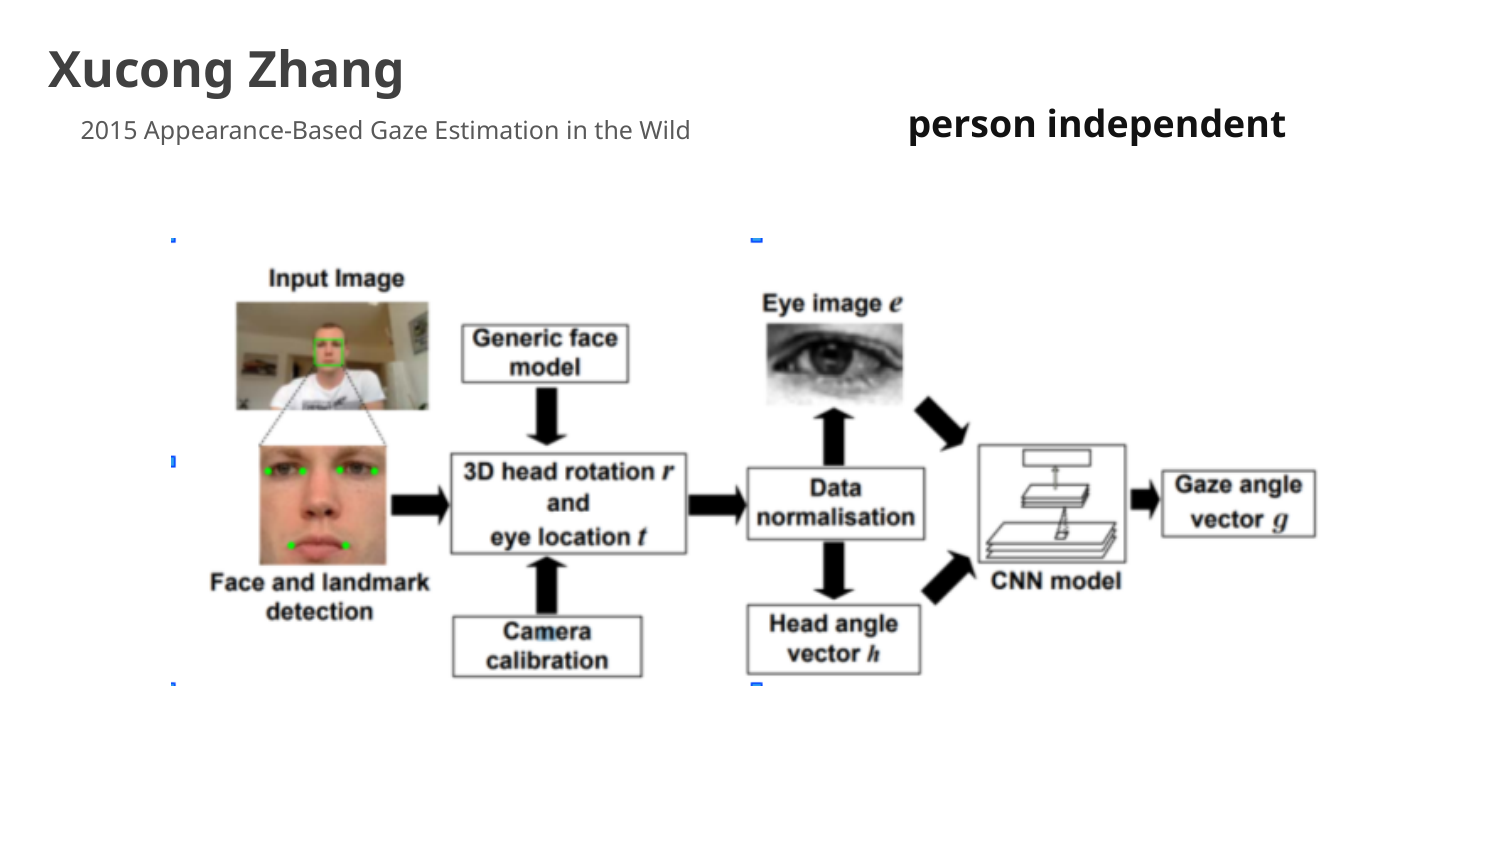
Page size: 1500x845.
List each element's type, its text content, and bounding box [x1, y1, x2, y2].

text_box Xucong Zhang [32, 29, 567, 106]
text_box person independent [892, 92, 1302, 152]
text_box 2015 Appearance-Based Gaze Estimation in the Wild [64, 106, 845, 153]
picture [170, 238, 1333, 686]
